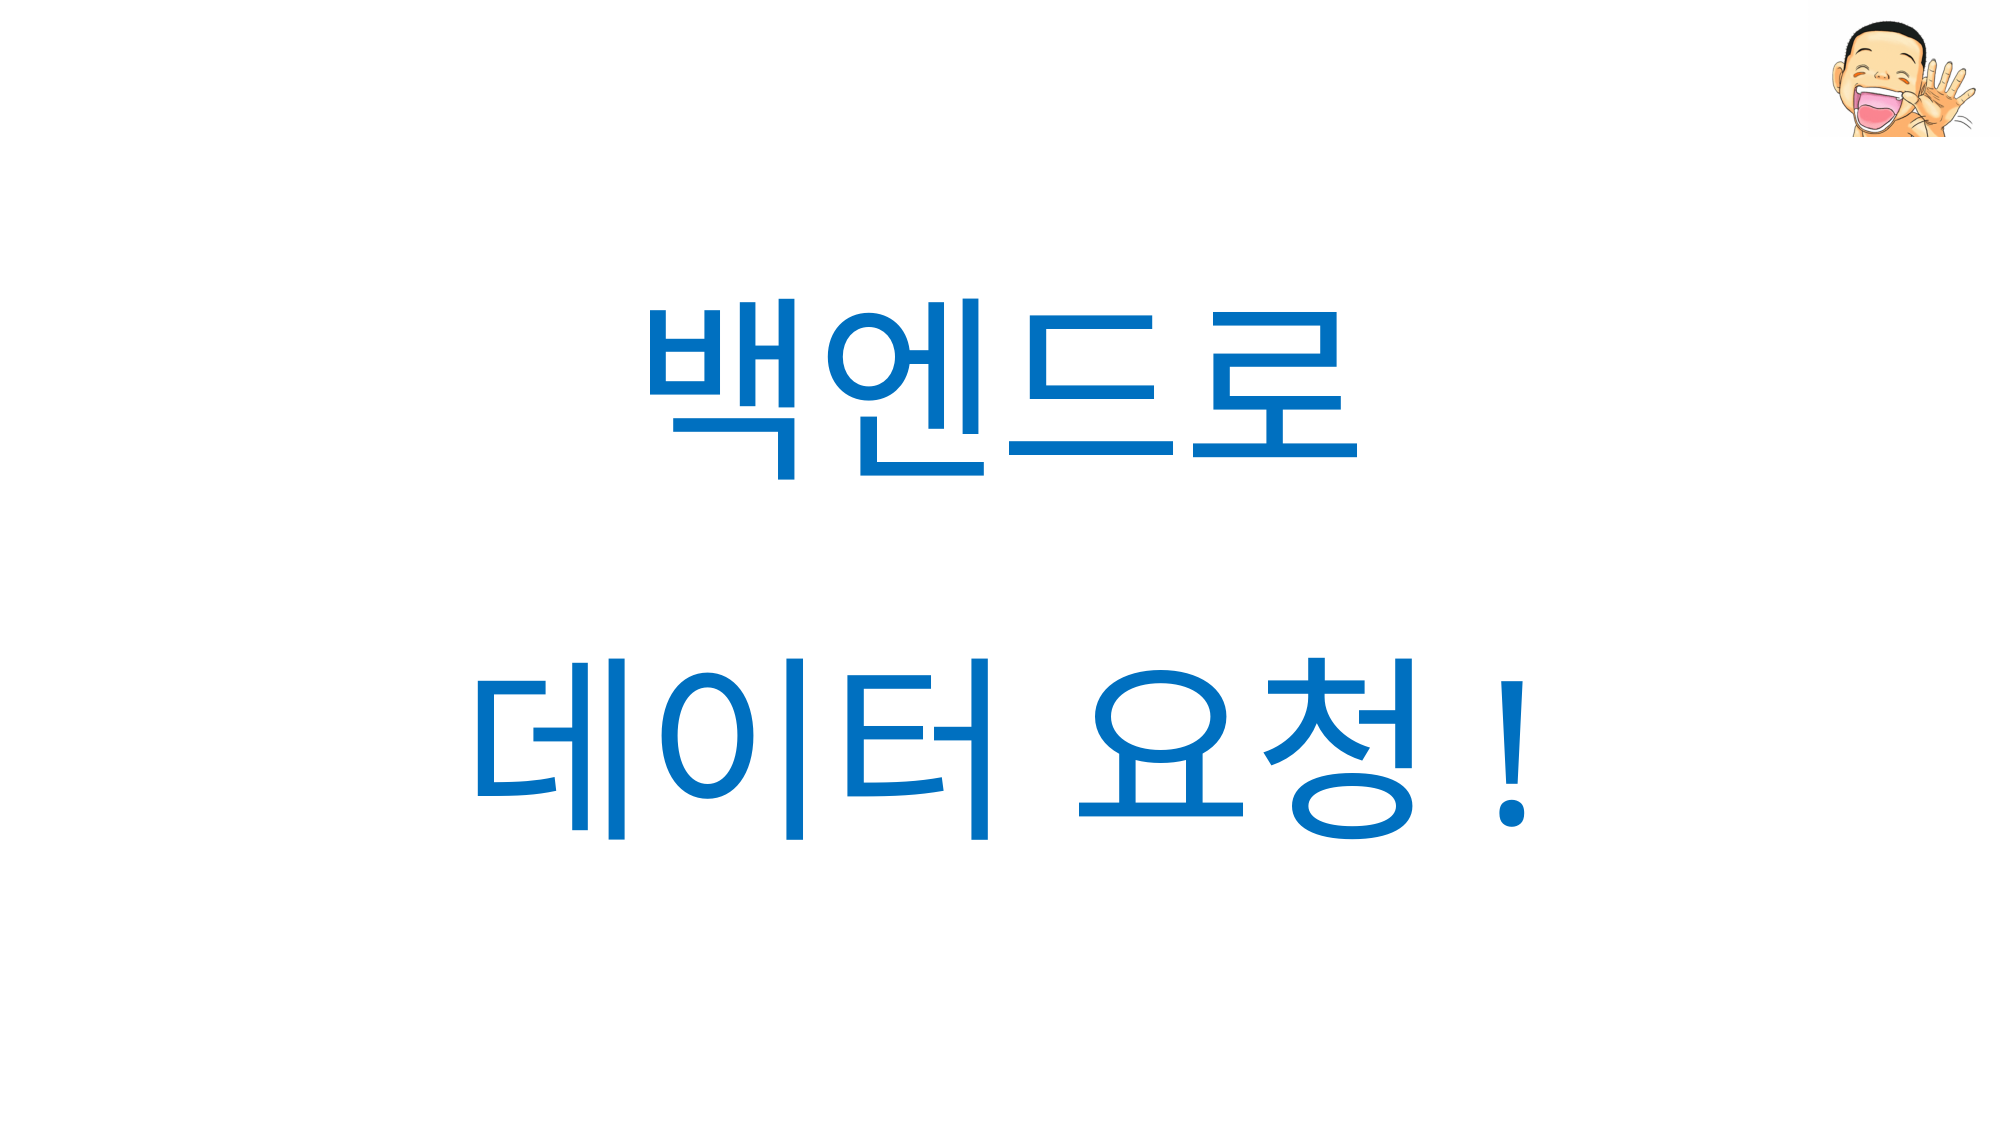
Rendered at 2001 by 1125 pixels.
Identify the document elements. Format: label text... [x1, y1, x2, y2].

picture [1808, 0, 2000, 137]
text_box 백엔드로 데이터 요청! [0, 137, 2000, 873]
